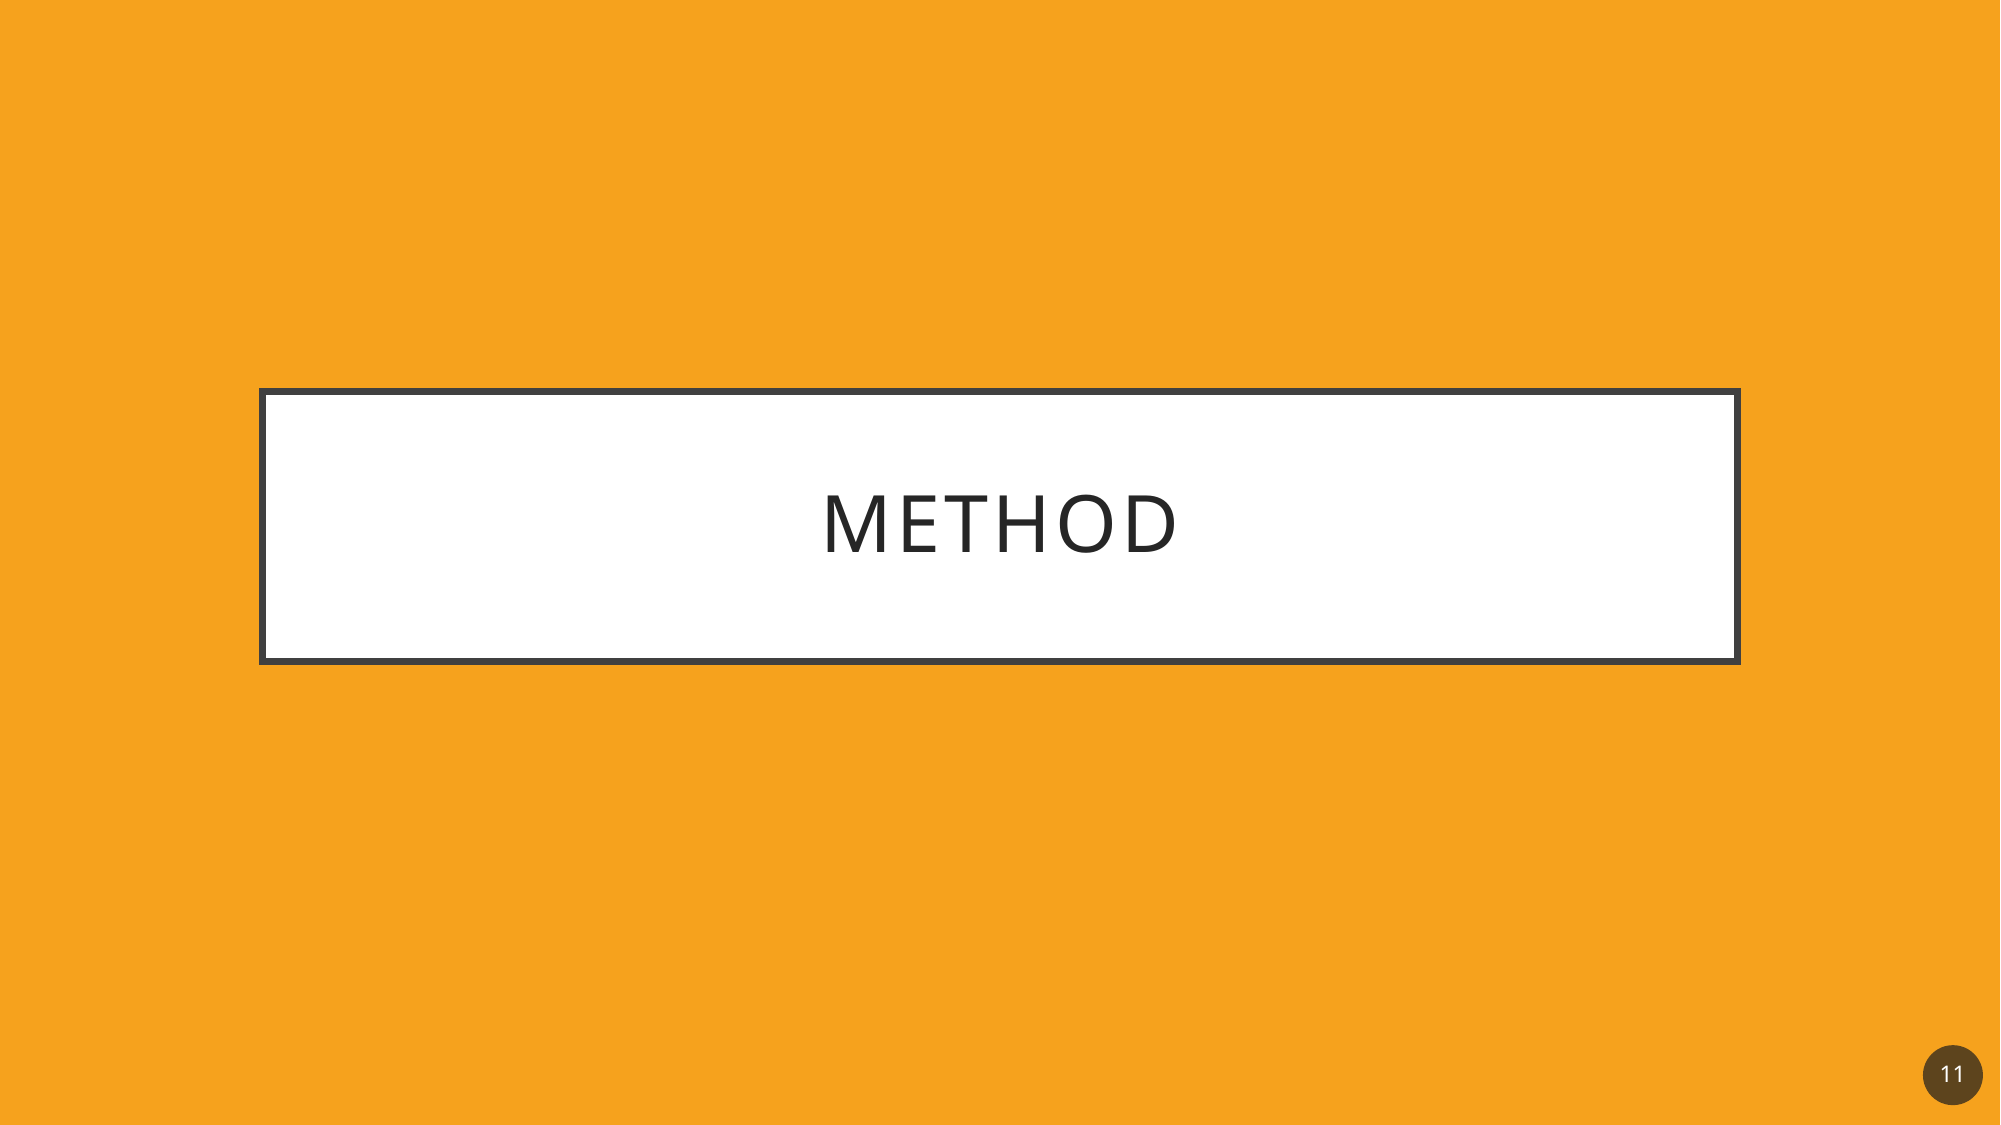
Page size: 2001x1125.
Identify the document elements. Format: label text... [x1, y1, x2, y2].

slide_number 11 [1922, 1045, 1983, 1106]
title method [259, 388, 1741, 665]
